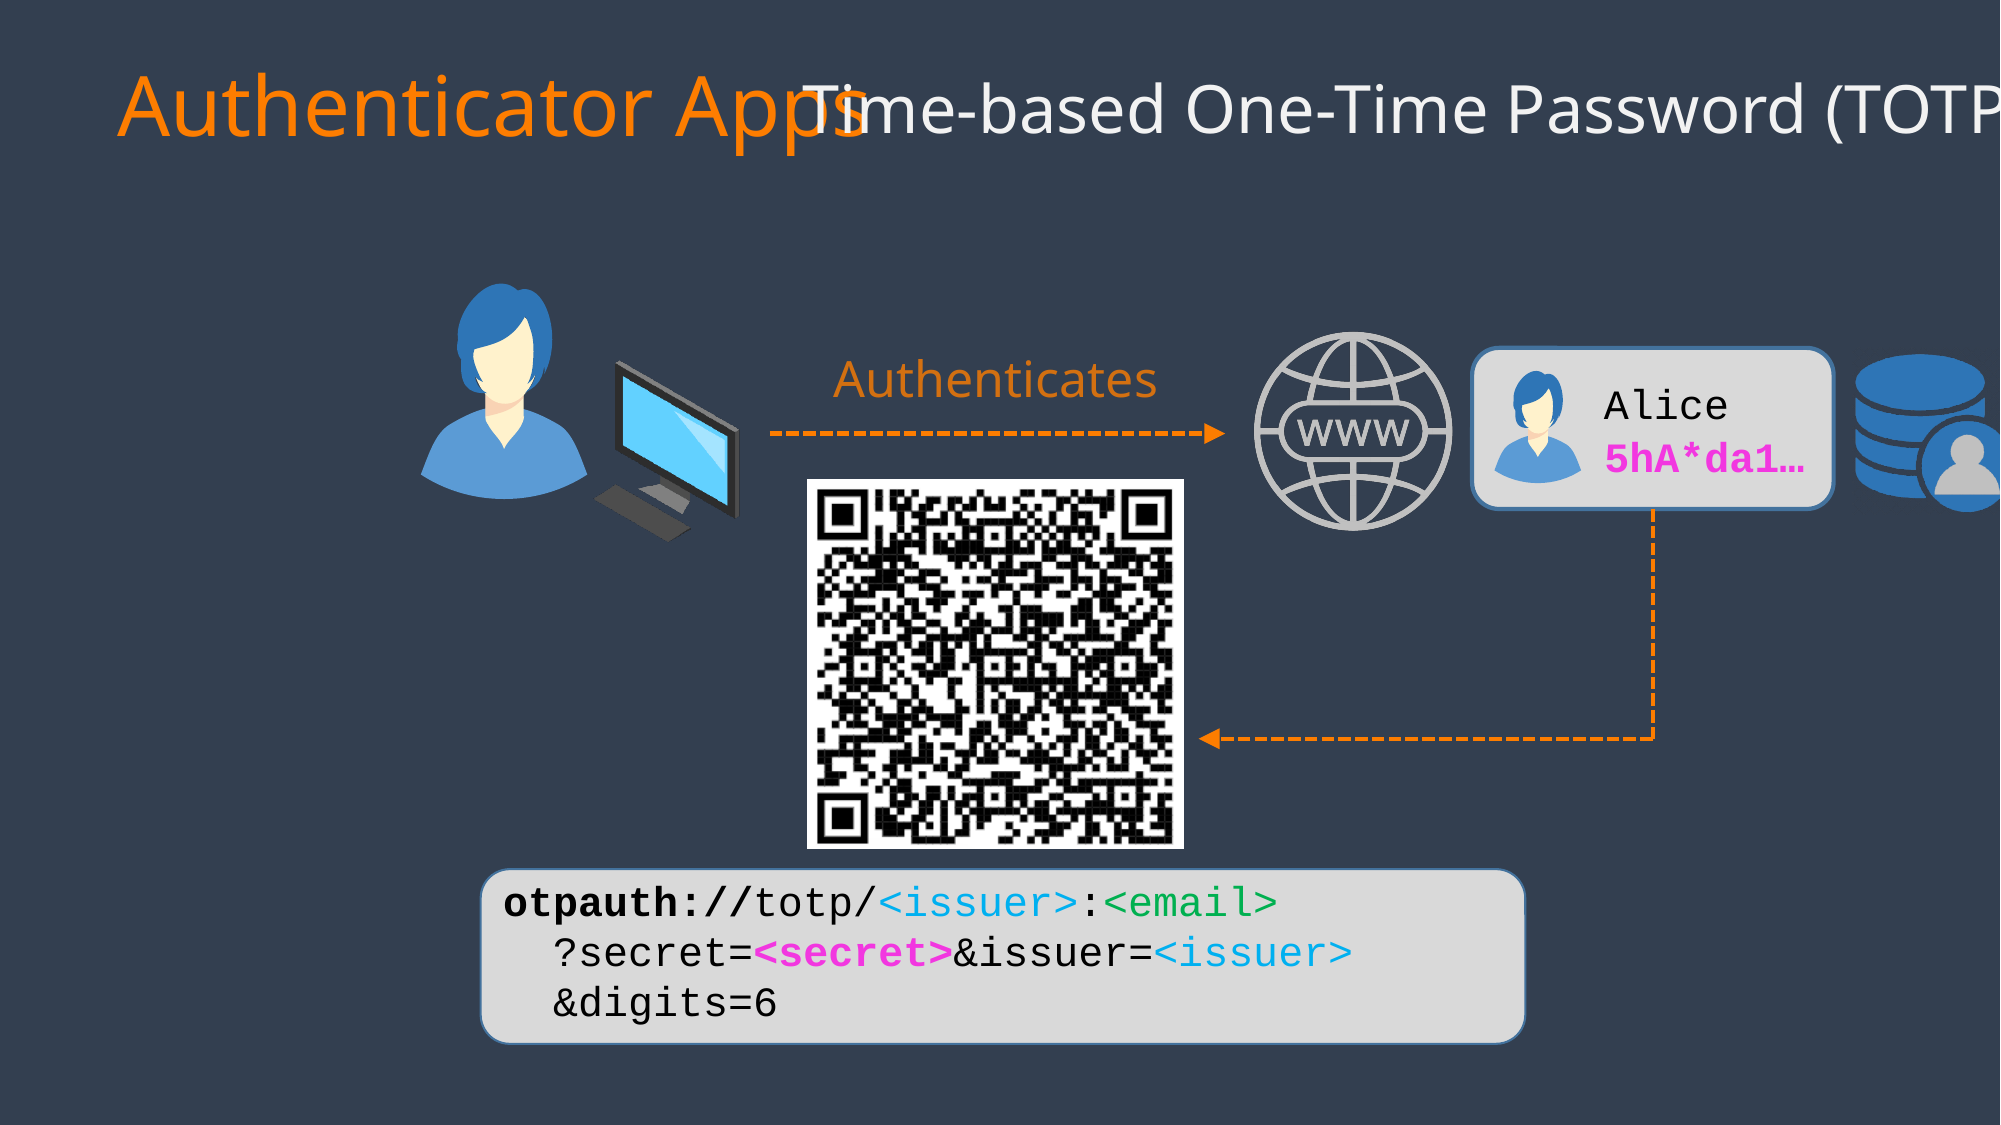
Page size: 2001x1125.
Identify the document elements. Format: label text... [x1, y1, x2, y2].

text_box 5hA*da1… [1589, 423, 1820, 488]
picture [1246, 314, 1464, 547]
text_box Authenticator Apps [102, 45, 1150, 161]
picture [807, 479, 1184, 850]
text_box otpauth://totp/<issuer>:<email> ?secret=<secret>&issuer=<issuer> &digits=6 [488, 867, 1509, 1033]
picture [588, 355, 744, 547]
picture [1852, 347, 2000, 515]
text_box Authenticates [755, 340, 1237, 416]
text_box Alice [1589, 370, 1744, 423]
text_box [1494, 370, 1582, 484]
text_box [420, 283, 588, 499]
text_box [479, 871, 1527, 1045]
text_box Time-based One-Time Password (TOTP) [787, 59, 2000, 155]
text_box [0, 0, 2000, 160]
text_box [1471, 346, 1835, 511]
